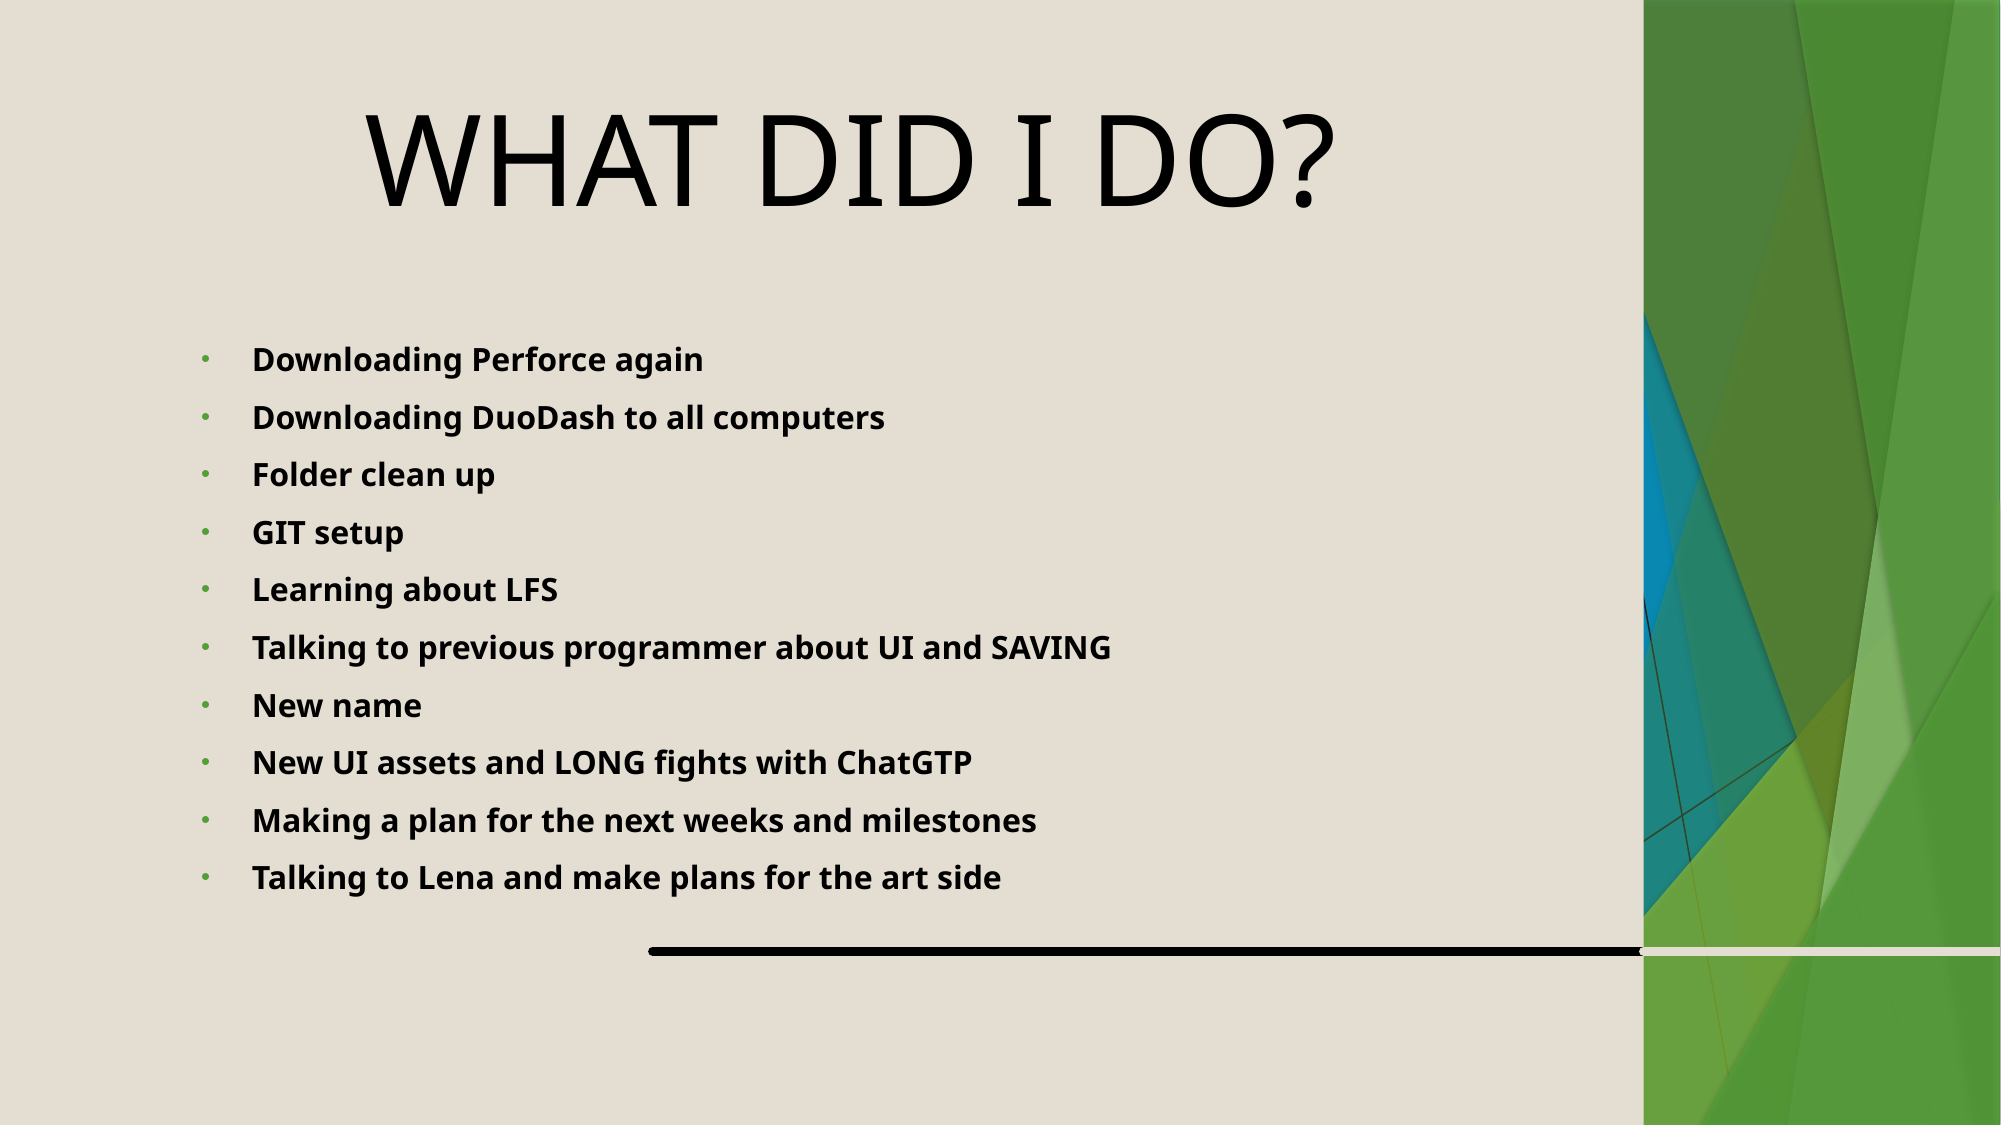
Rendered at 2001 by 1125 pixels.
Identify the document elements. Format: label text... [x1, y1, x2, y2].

list Downloading Perforce again Downloading DuoDash to all computers Folder clean up GIT setup Learning about LFS Talking to previous programmer about UI and SAVING New name New UI assets and LONG fights with ChatGTP Making a plan for the next weeks and milestones Talking to Lena and make plans for the art side [186, 312, 1265, 913]
text_box What did I do? [349, 101, 1445, 381]
